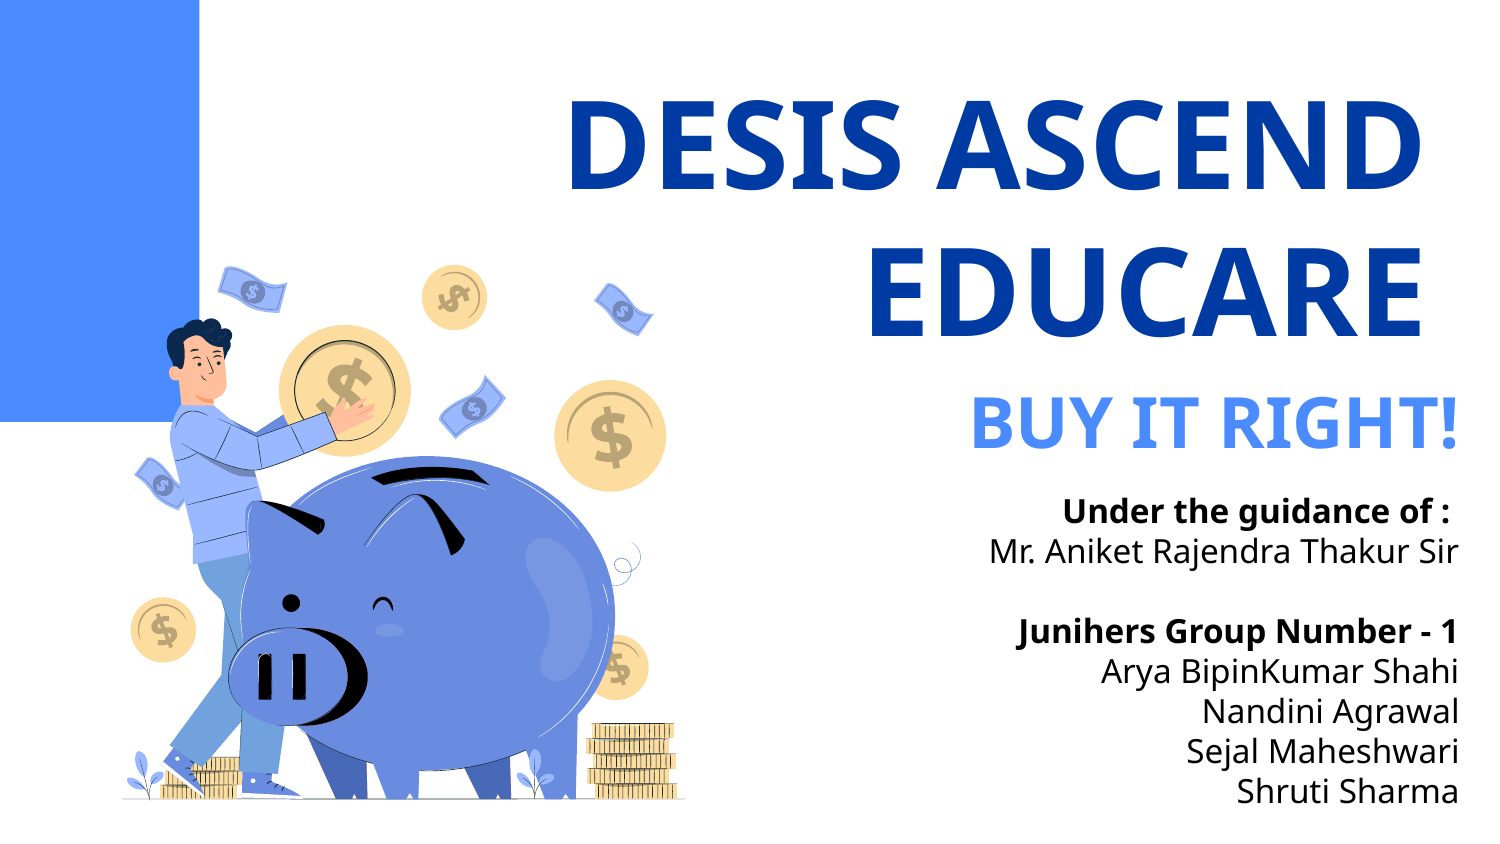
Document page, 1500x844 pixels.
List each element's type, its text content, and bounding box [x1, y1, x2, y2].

title BUY IT RIGHT! [880, 376, 1475, 478]
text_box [121, 264, 686, 801]
title DESIS ASCEND EDUCARE [209, 50, 1475, 377]
subtitle Under the guidance of : Mr. Aniket Rajendra Thakur Sir Junihers Group Number - 1 Arya BipinKumar Shahi Nandini Agrawal Sejal Maheshwari Shruti Sharma [690, 475, 1475, 801]
